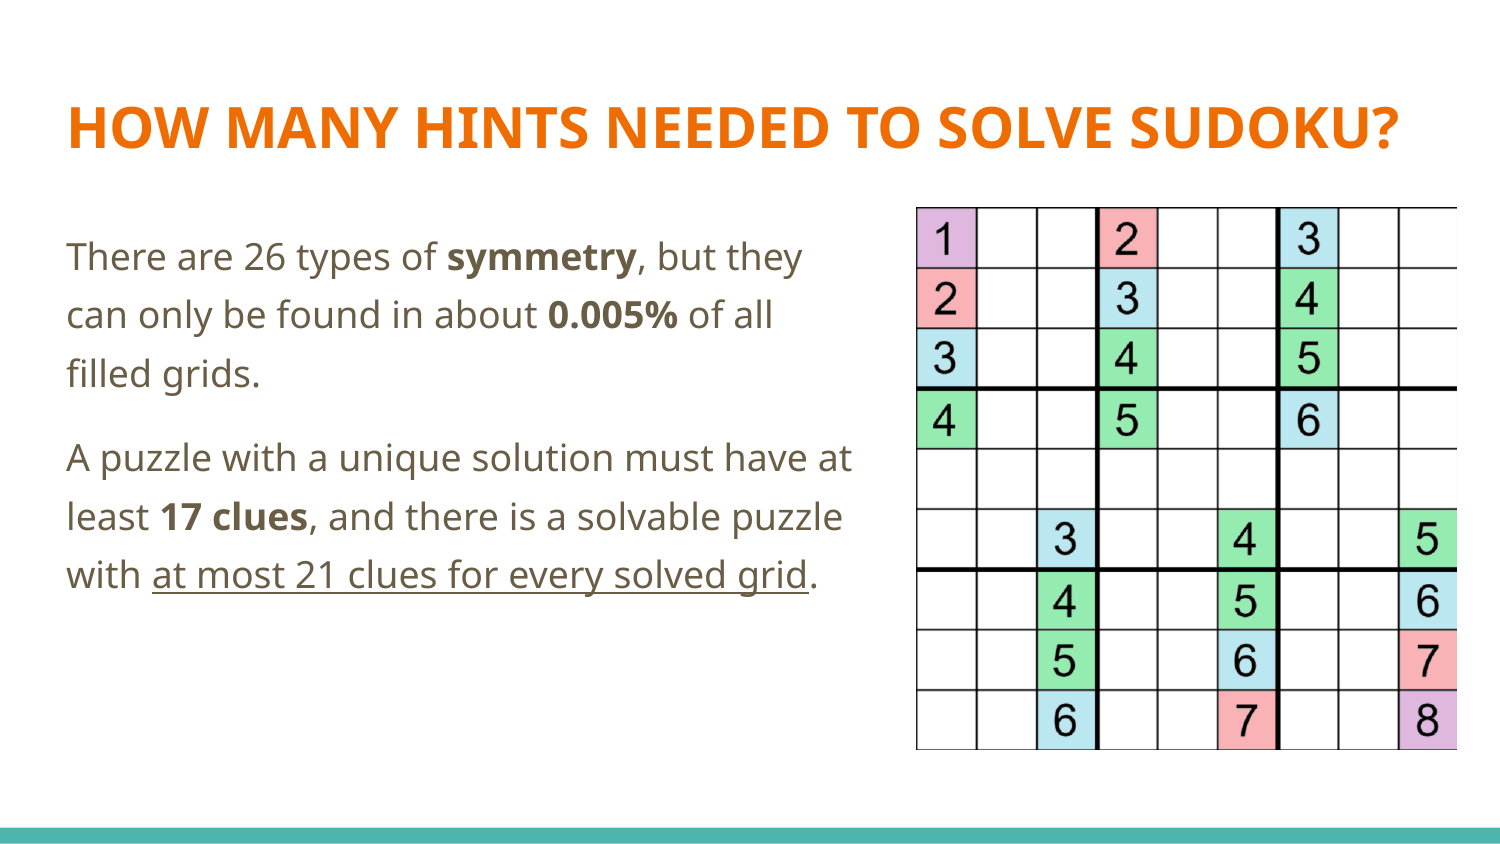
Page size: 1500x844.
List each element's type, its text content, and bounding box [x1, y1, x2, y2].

list There are 26 types of symmetry, but they can only be found in about 0.005% of all filled grids. A puzzle with a unique solution must have at least 17 clues, and there is a solvable puzzle with at most 21 clues for every solved grid. [51, 207, 871, 750]
title HOW MANY HINTS NEEDED TO SOLVE SUDOKU? [51, 72, 1449, 189]
picture [916, 207, 1458, 750]
